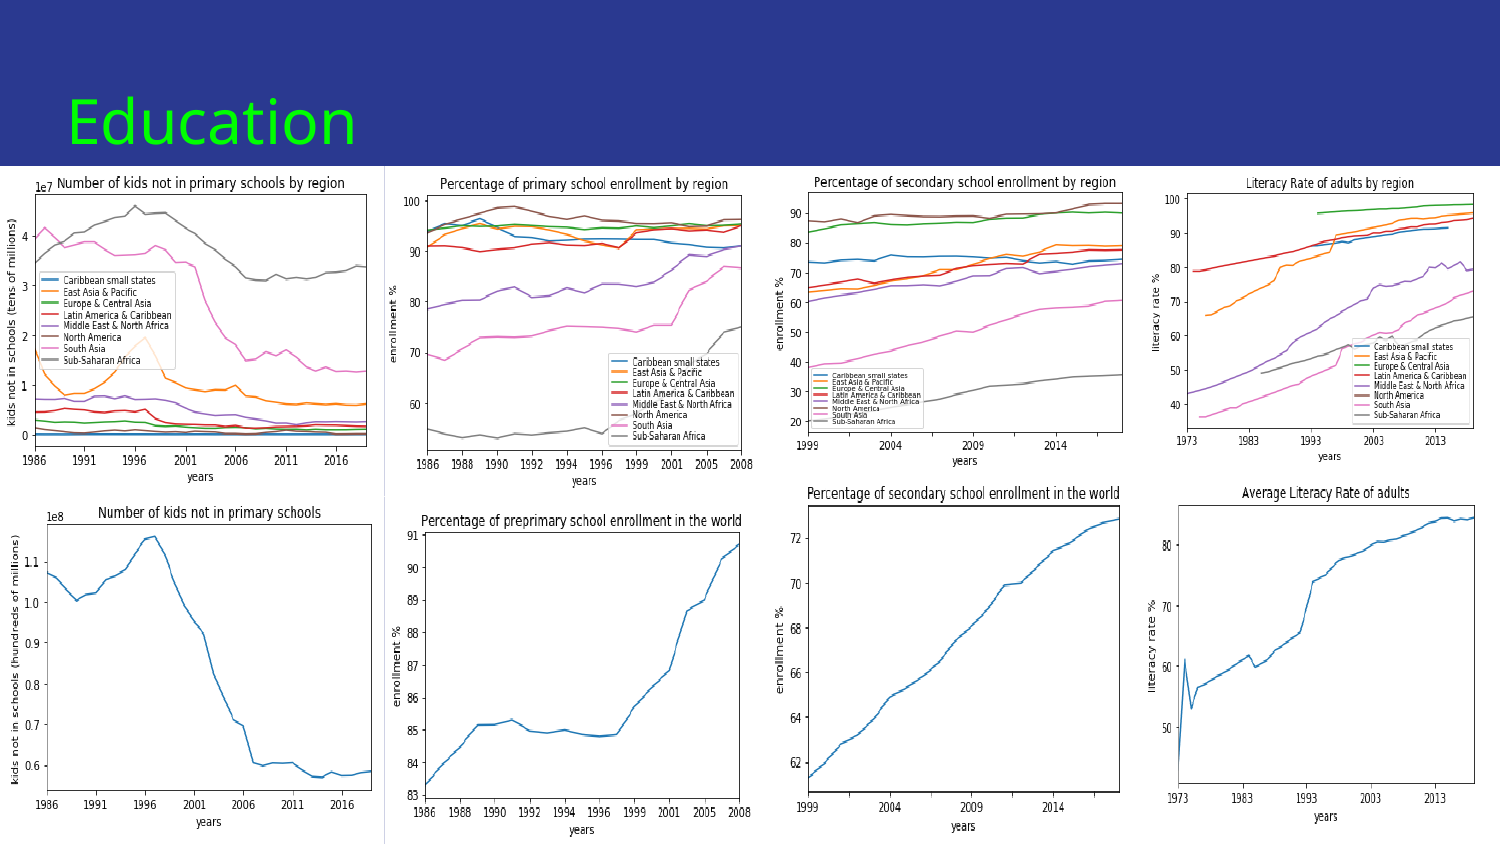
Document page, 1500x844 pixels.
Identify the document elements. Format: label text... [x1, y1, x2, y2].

picture [0, 166, 1500, 844]
title Education [51, 67, 1449, 165]
